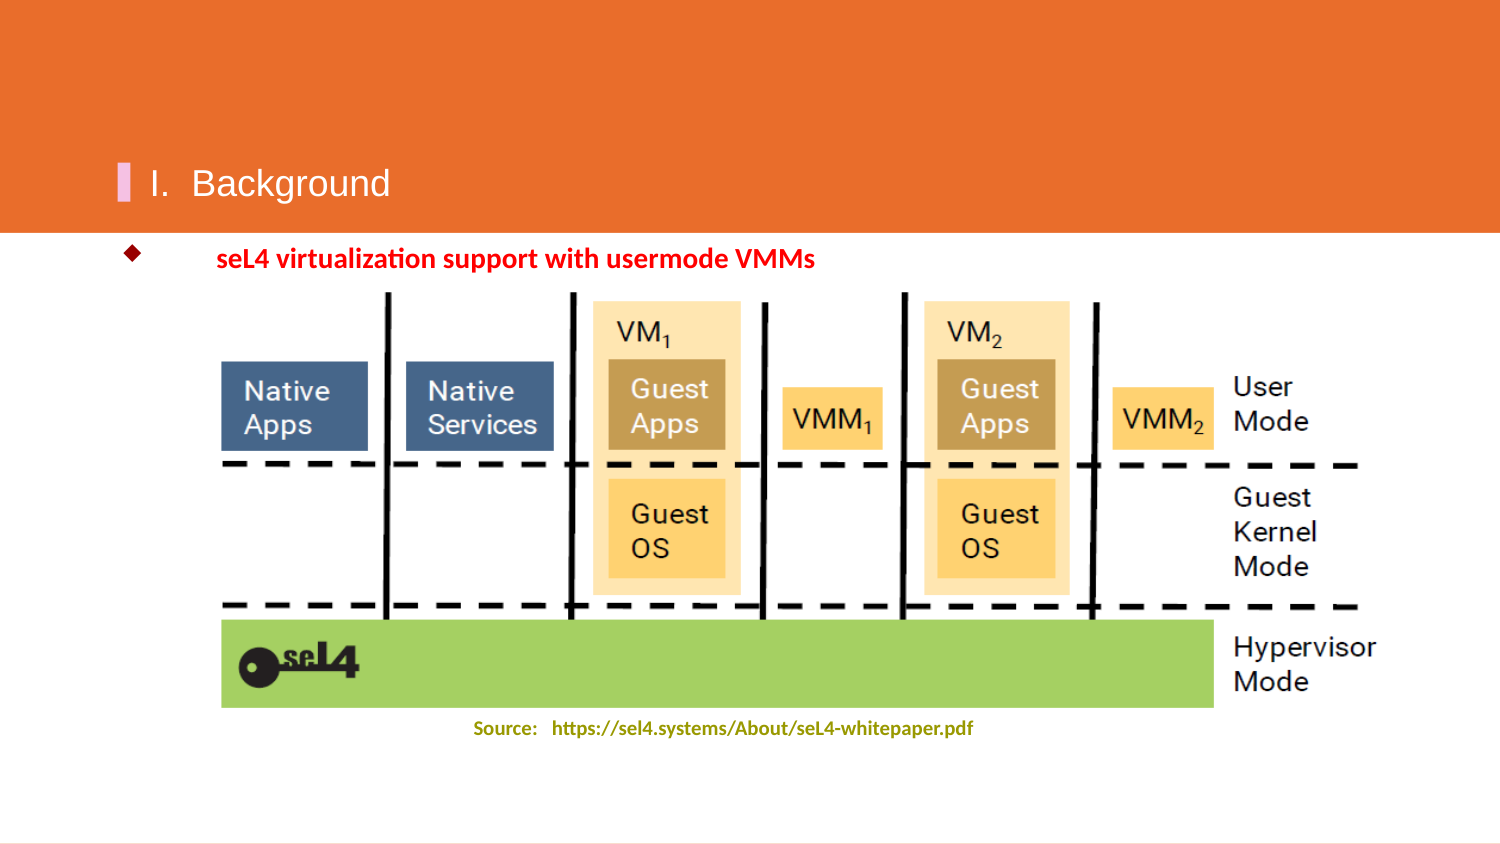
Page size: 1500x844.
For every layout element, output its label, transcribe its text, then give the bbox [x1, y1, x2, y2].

text_box I. Background [142, 151, 894, 212]
text_box seL4 virtualization support with usermode VMMs [112, 238, 1365, 282]
text_box [0, 232, 1500, 844]
text_box Source: https://sel4.systems/About/seL4-whitepaper.pdf [431, 718, 1058, 748]
text_box [117, 162, 131, 202]
text_box [0, 0, 1500, 232]
picture [206, 279, 1383, 718]
